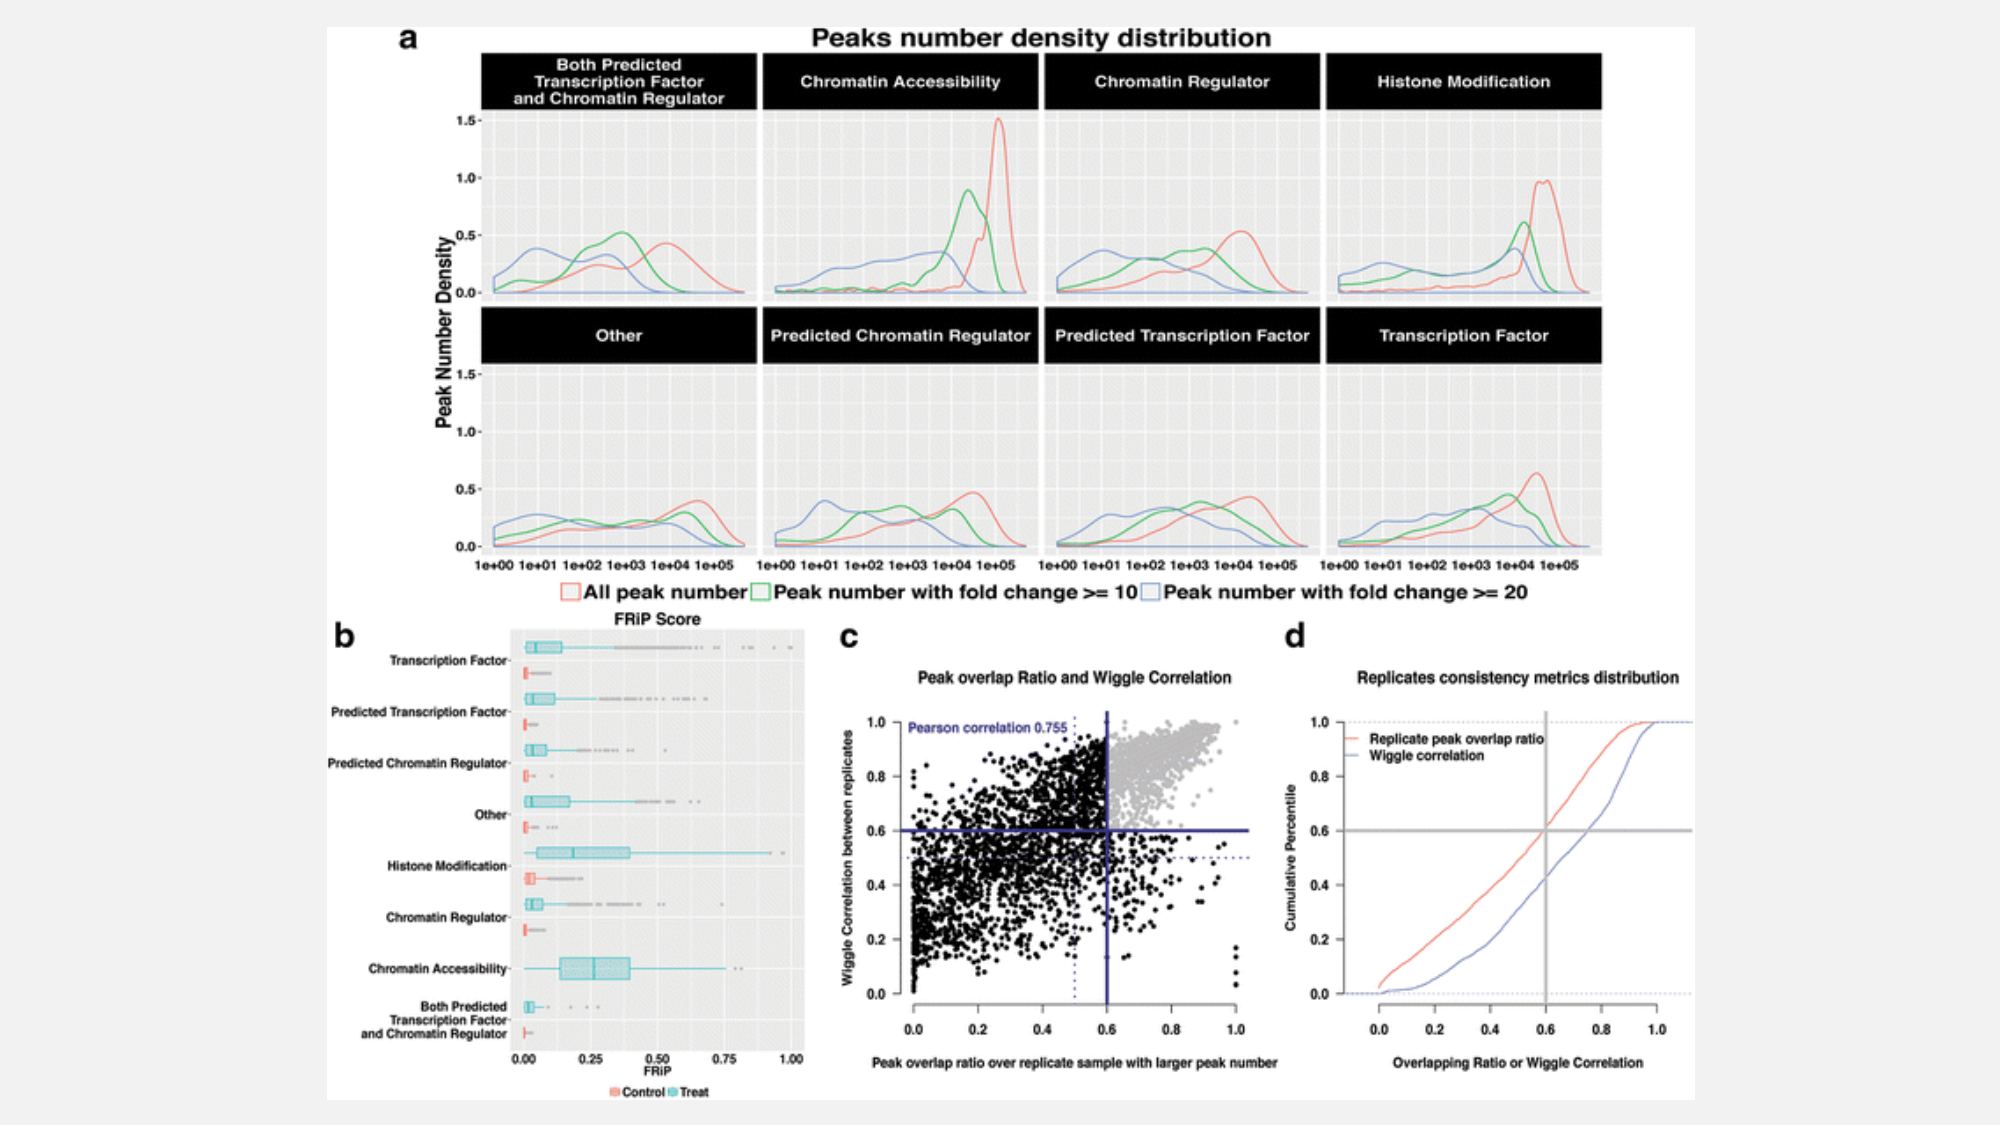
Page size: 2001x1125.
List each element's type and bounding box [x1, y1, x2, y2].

picture [327, 27, 1695, 1100]
